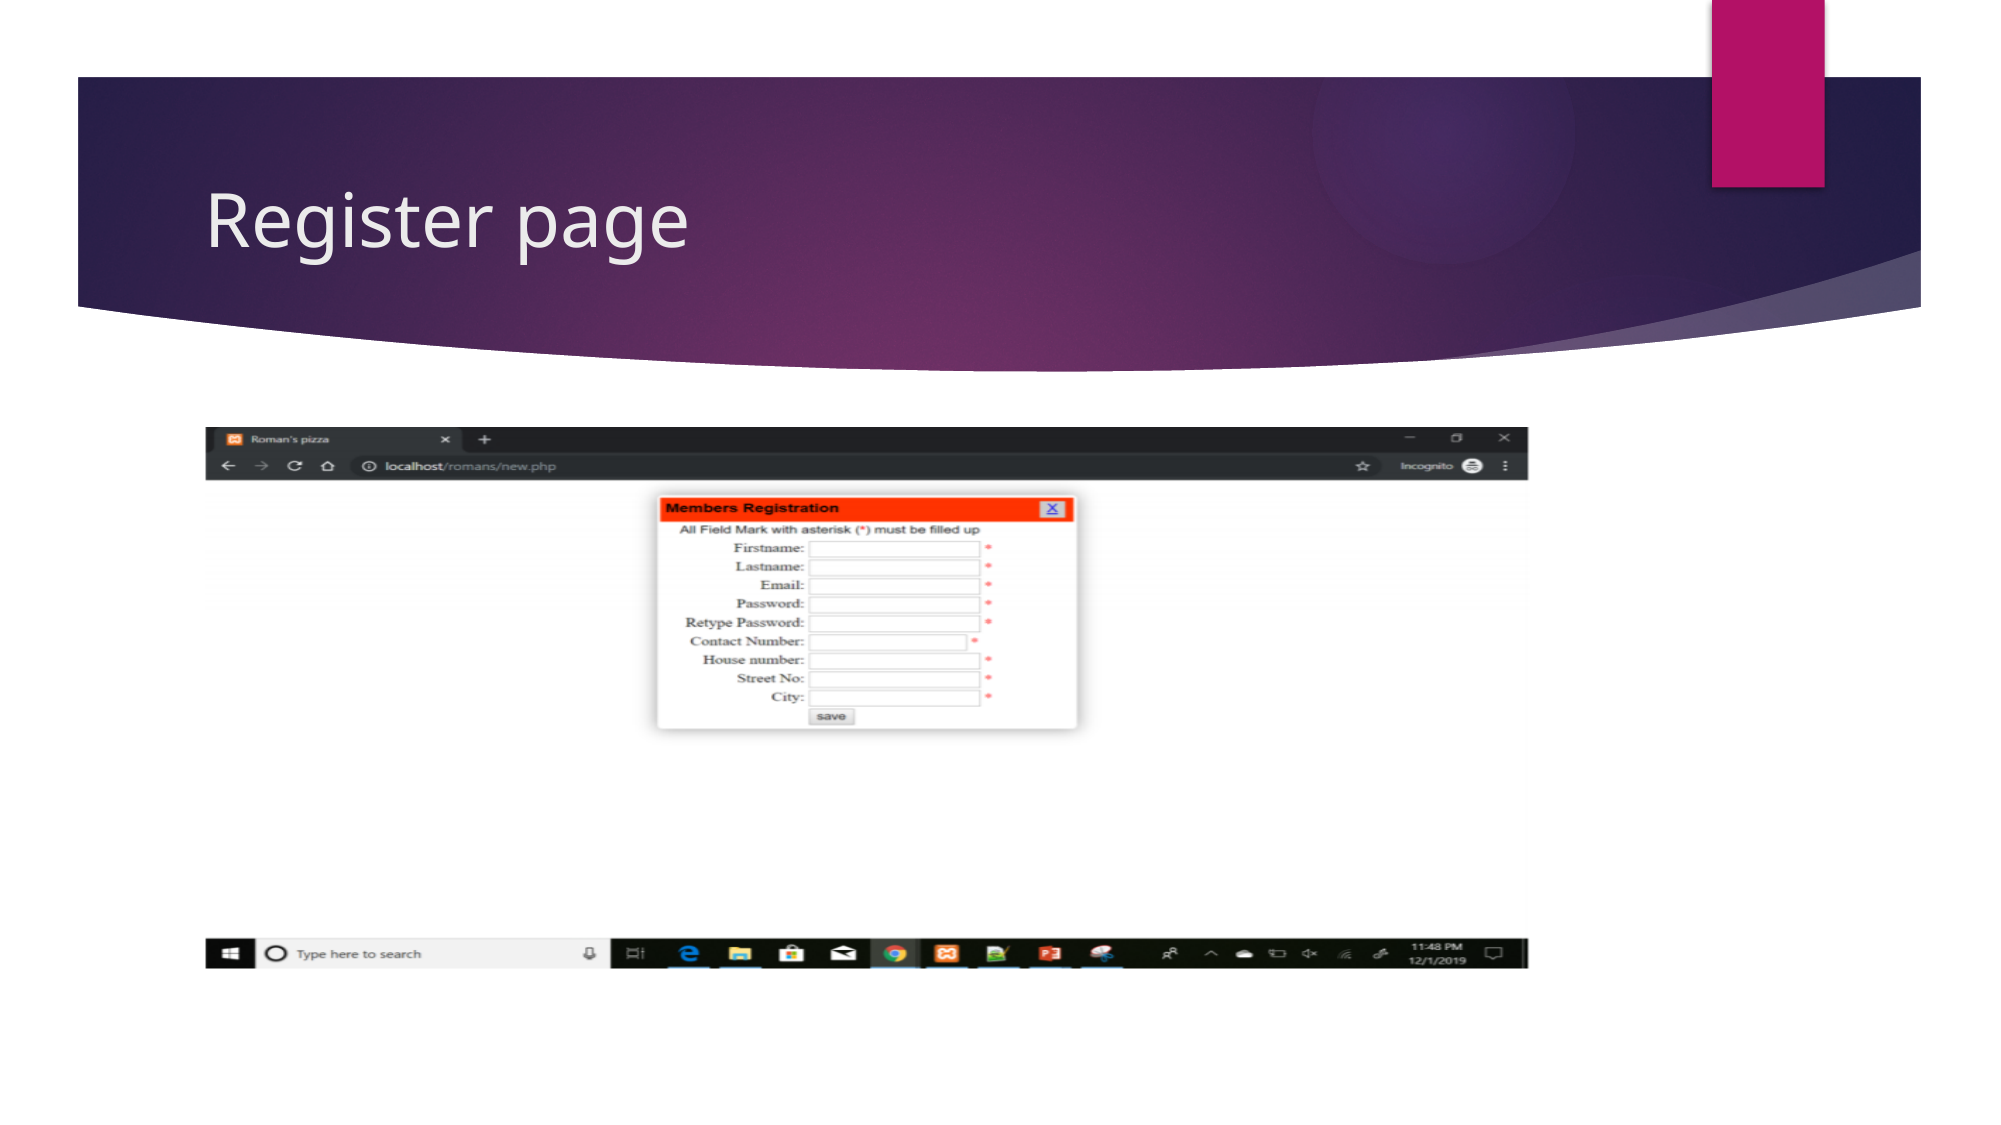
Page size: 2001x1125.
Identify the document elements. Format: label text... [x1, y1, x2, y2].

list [203, 426, 1532, 988]
title Register page [189, 159, 1627, 276]
